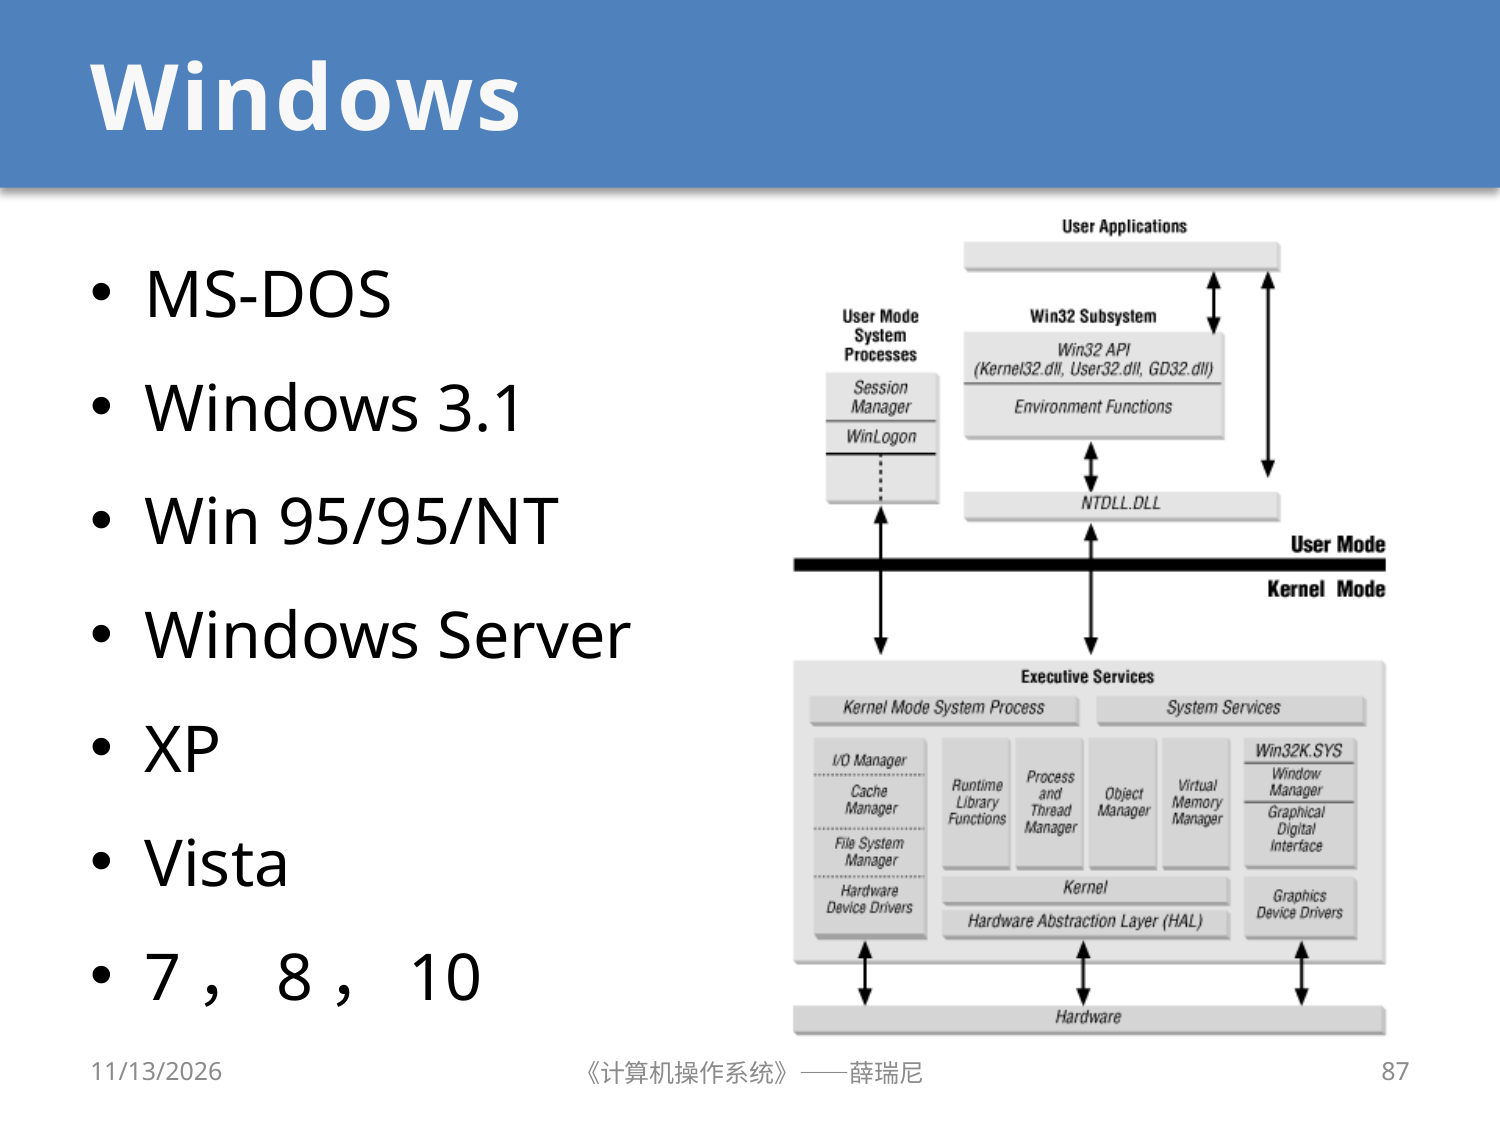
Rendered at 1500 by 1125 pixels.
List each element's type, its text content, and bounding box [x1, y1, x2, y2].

title Windows [75, 0, 1425, 188]
slide_number 87 [1074, 1055, 1425, 1103]
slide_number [75, 1042, 425, 1103]
footer 《计算机操作系统》——薛瑞尼 [512, 1042, 988, 1103]
picture [749, 210, 1435, 1049]
list MS-DOS Windows 3.1 Win 95/95/NT Windows Server XP Vista 7，8，10 [75, 221, 744, 1021]
